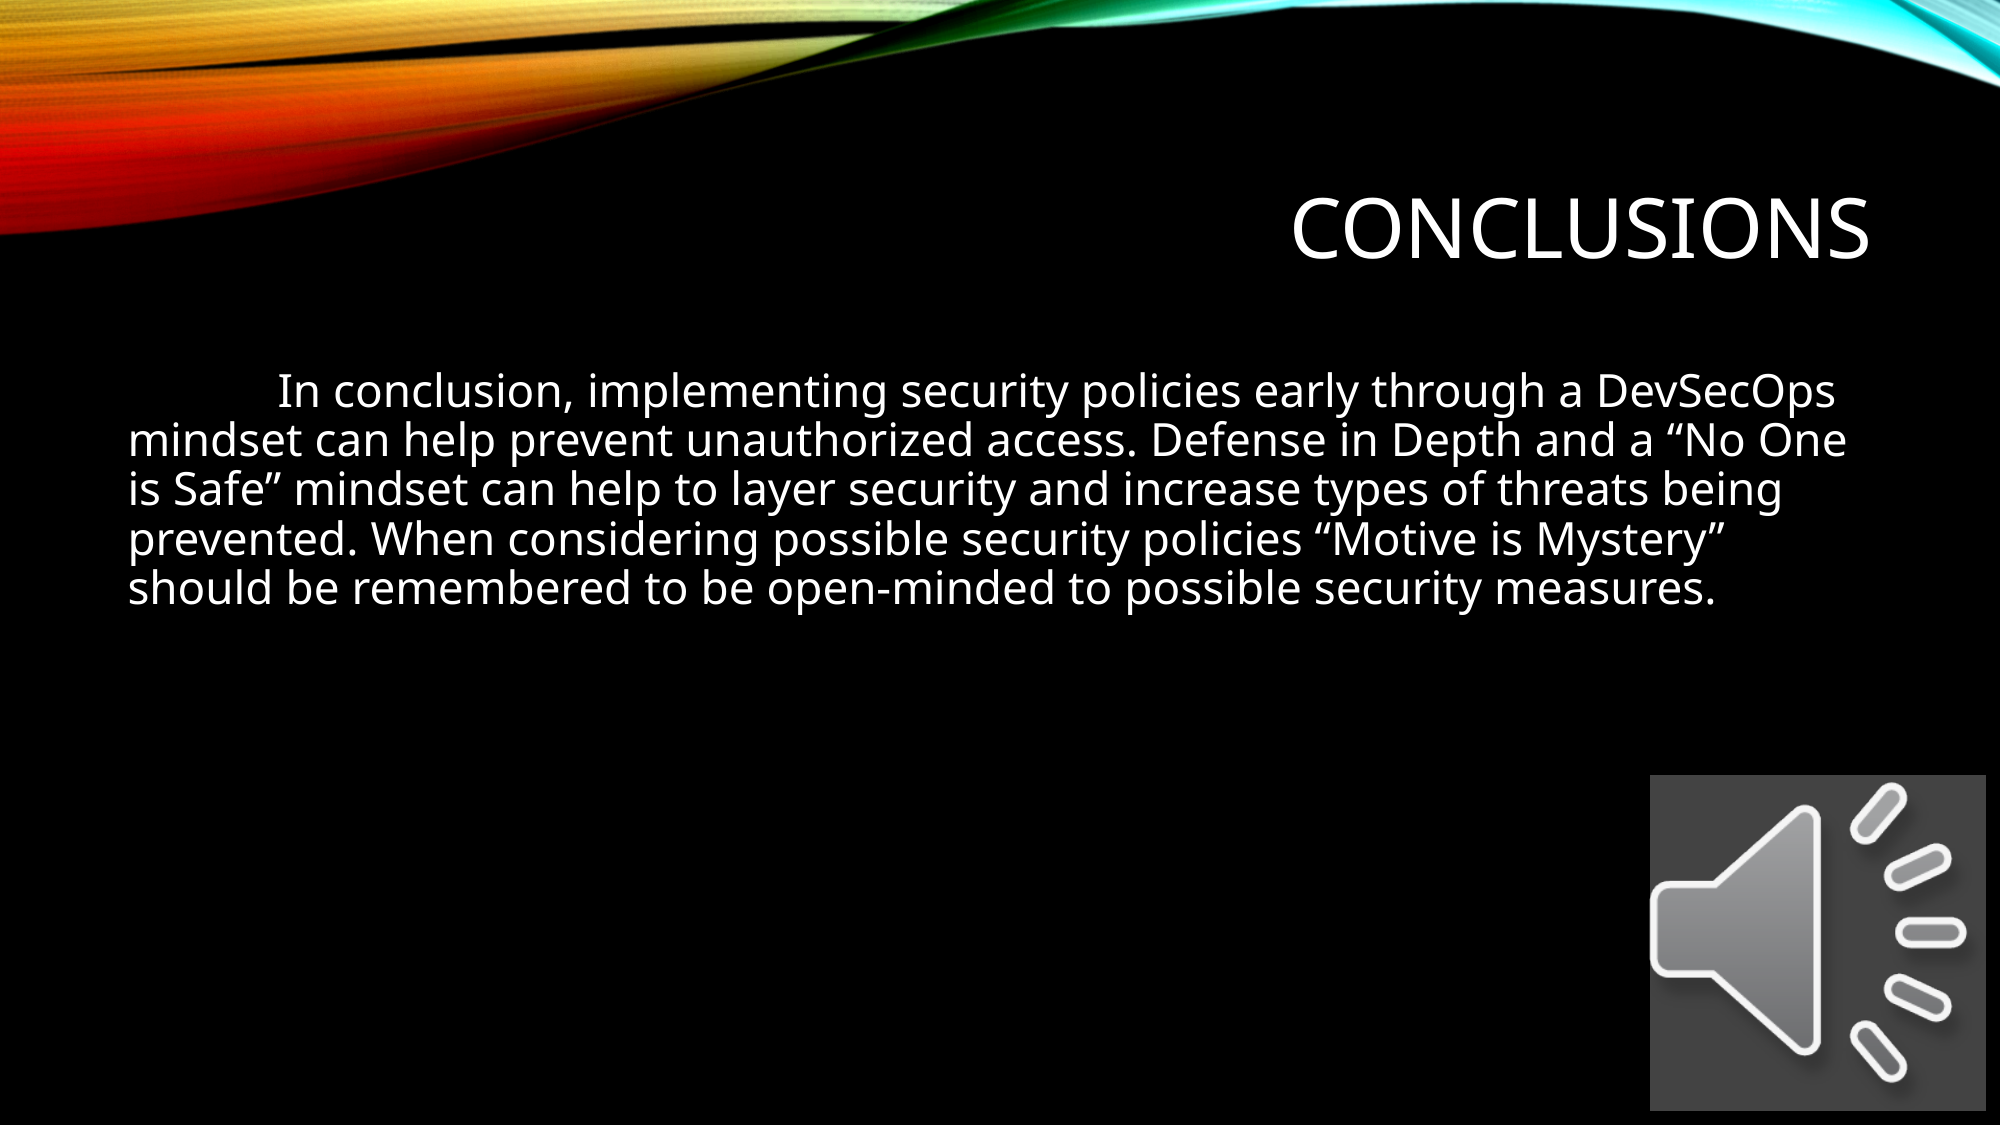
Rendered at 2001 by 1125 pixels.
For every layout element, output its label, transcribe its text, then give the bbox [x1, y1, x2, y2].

picture [1648, 773, 1987, 1112]
picture [0, 0, 2000, 237]
list In conclusion, implementing security policies early through a DevSecOps mindset can help prevent unauthorized access. Defense in Depth and a “No One is Safe” mindset can help to layer security and increase types of threats being prevented. When considering possible security policies “Motive is Mystery” should be remembered to be open-minded to possible security measures. [112, 360, 1888, 1021]
title CONCLUSIONS [474, 125, 1888, 338]
